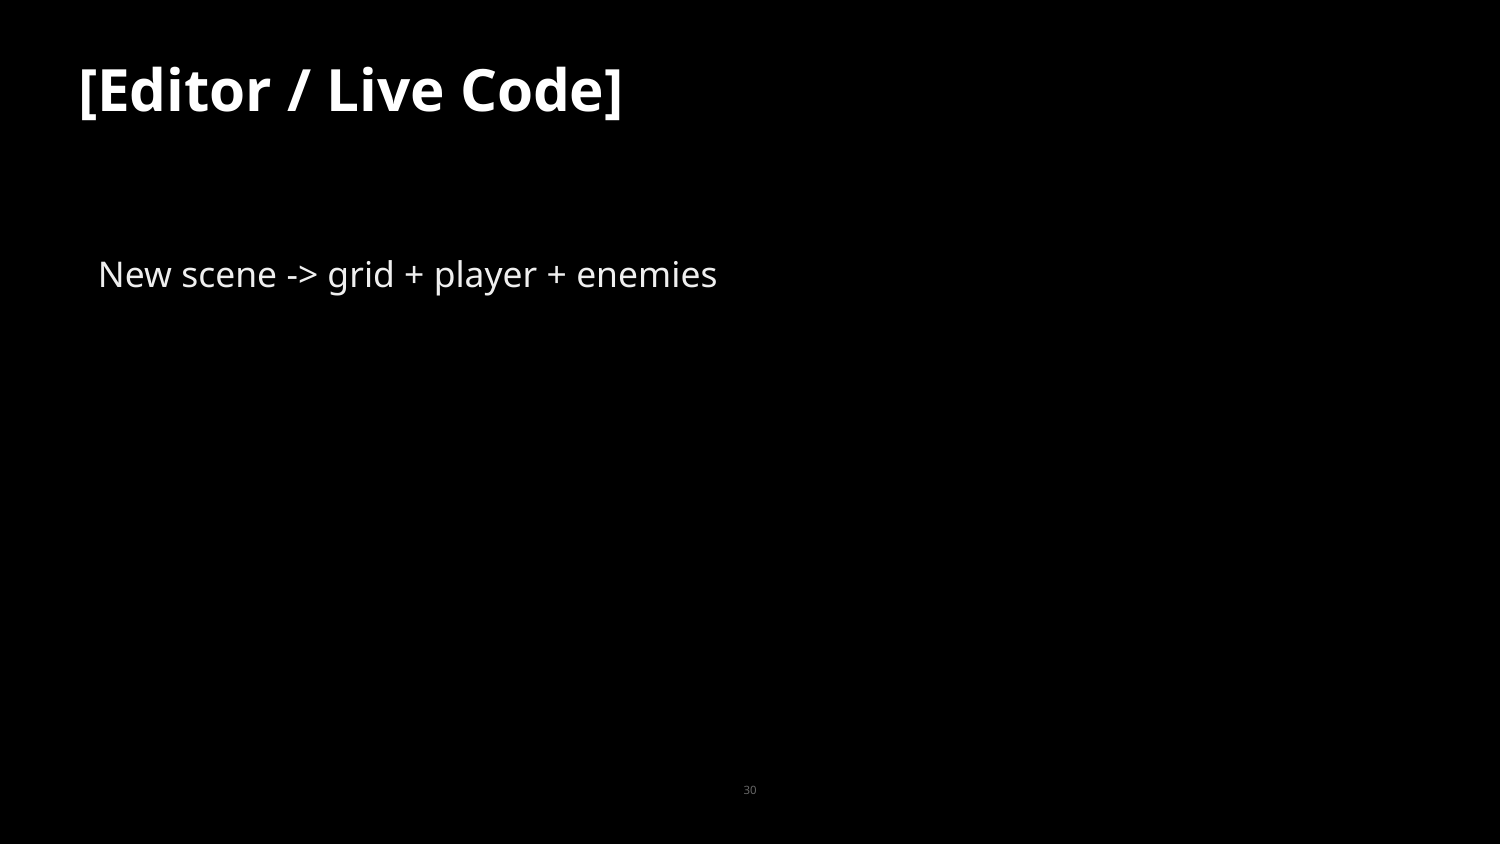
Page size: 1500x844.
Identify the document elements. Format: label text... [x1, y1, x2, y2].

title [Editor / Live Code] [78, 52, 1250, 141]
slide_number 30 [705, 773, 795, 809]
list New scene -> grid + player + enemies [78, 246, 1126, 739]
